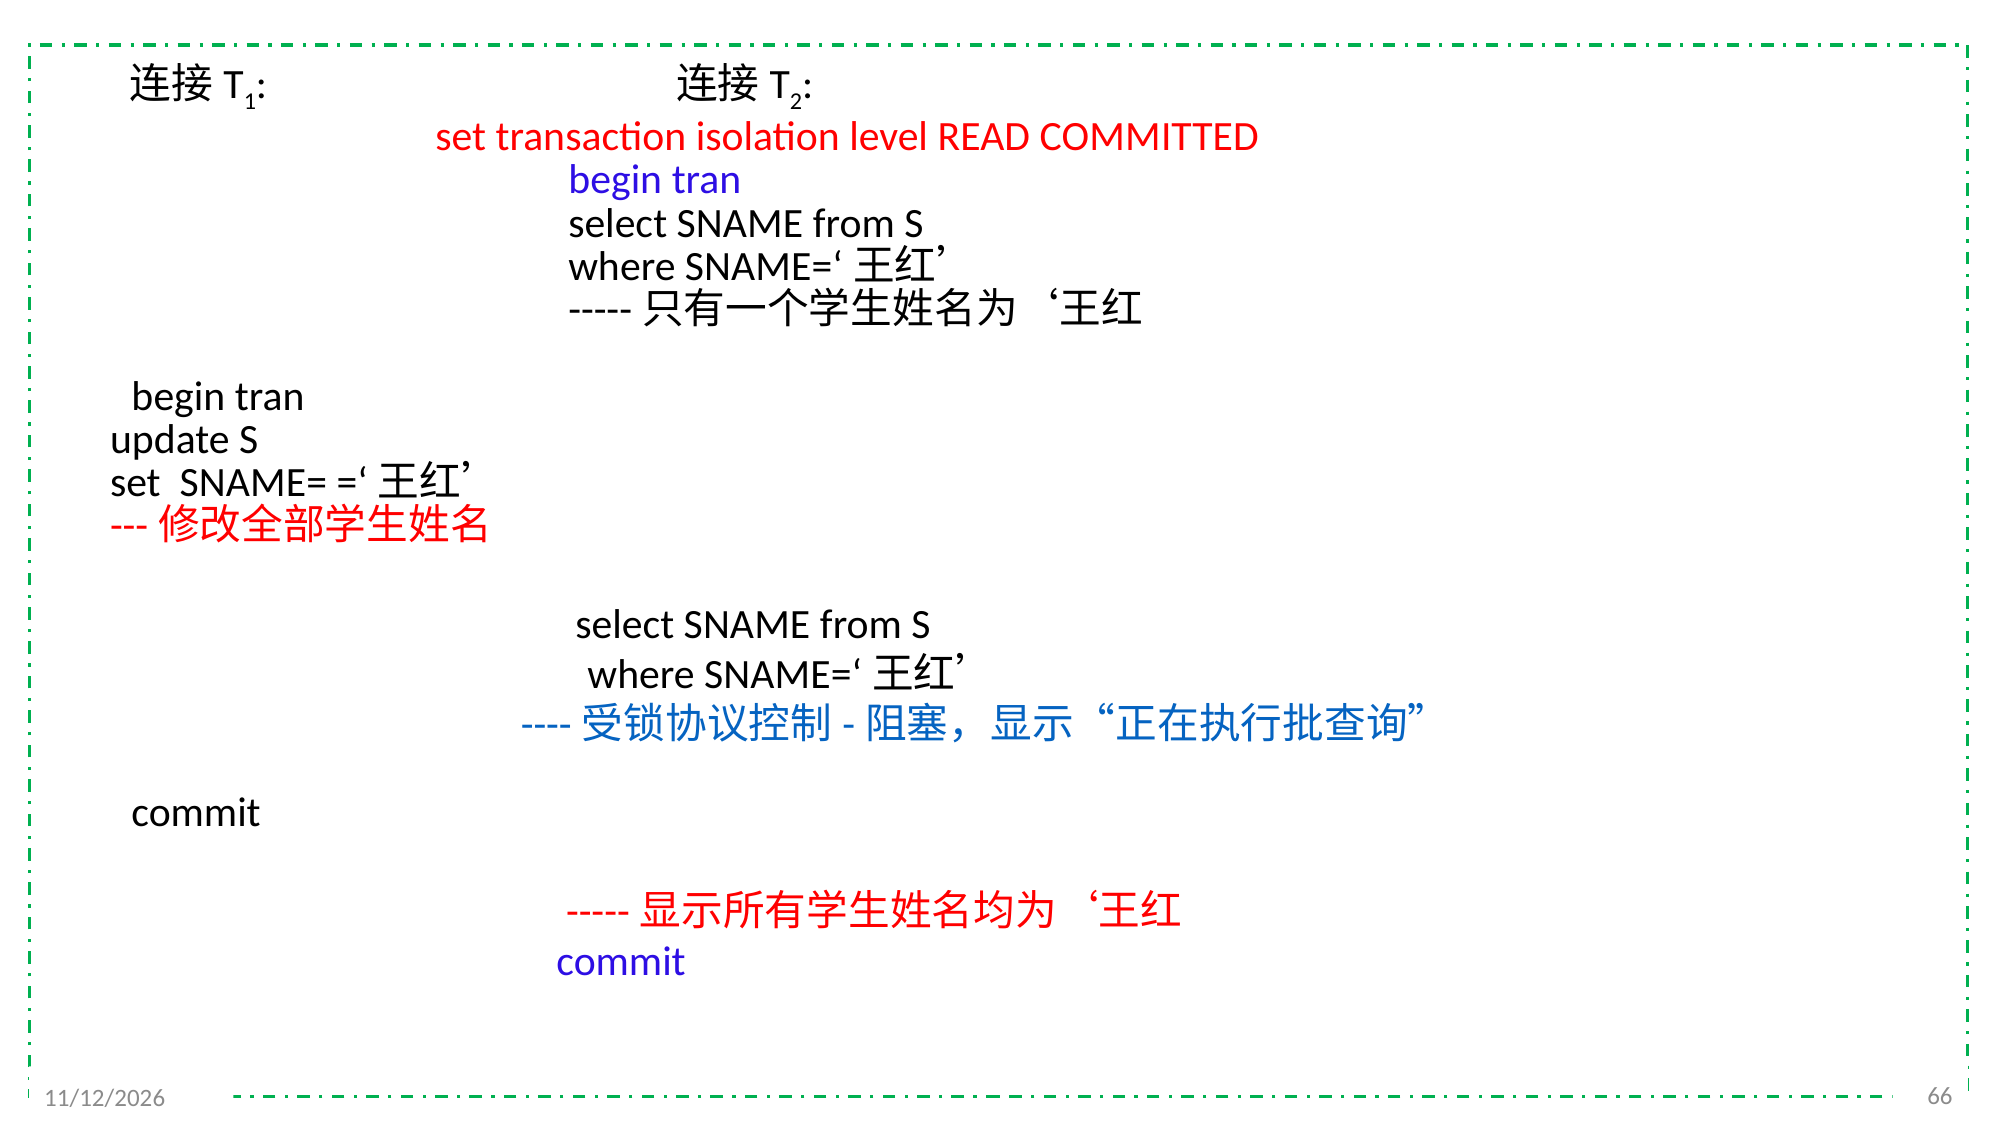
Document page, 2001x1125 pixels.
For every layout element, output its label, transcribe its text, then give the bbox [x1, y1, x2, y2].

text_box 连接T1: 连接T2: set transaction isolation level READ COMMITTED begin tran select SNAME from S where SNAME=‘王红’ -----只有一个学生姓名为‘王红 begin tran update S set SNAME= =‘王红’ ---修改全部学生姓名 select SNAME from S where SNAME=‘王红’ ----受锁协议控制-阻塞，显示“正在执行批查询” commit -----显示所有学生姓名均为‘王红 commit [38, 49, 1652, 1081]
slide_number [29, 1066, 234, 1125]
slide_number 66 [1892, 1065, 1968, 1125]
